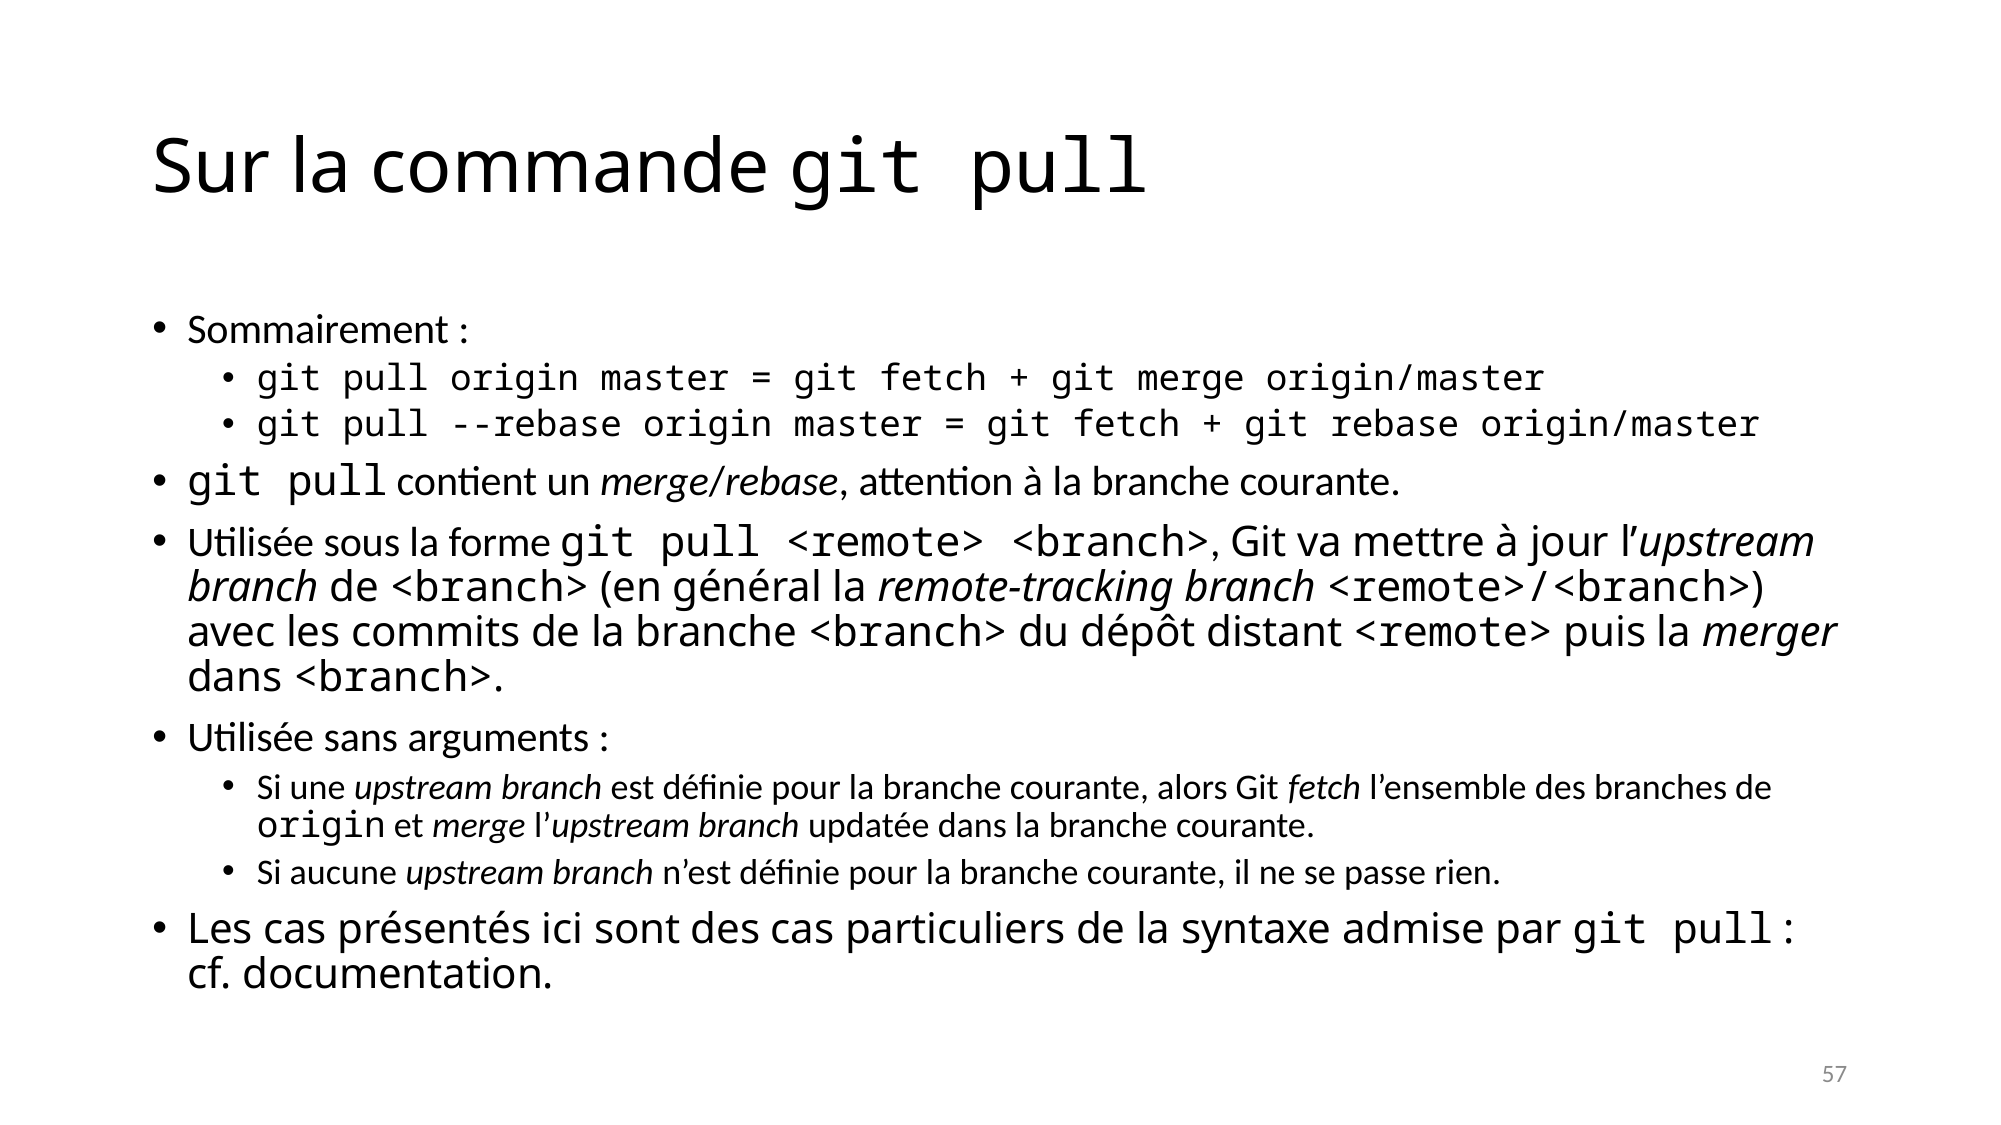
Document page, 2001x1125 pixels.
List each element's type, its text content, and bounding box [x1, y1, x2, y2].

title Sur la commande git pull [137, 59, 1863, 278]
slide_number 57 [1412, 1042, 1863, 1103]
list Sommairement : git pull origin master = git fetch + git merge origin/master git pull --rebase origin master = git fetch + git rebase origin/master git pull contient un merge/rebase, attention à la branche courante. Utilisée sous la forme git pull <remote> <branch>, Git va mettre à jour l’upstream branch de <branch> (en général la remote-tracking branch <remote>/<branch>) avec les commits de la branche <branch> du dépôt distant <remote> puis la merger dans <branch>. Utilisée sans arguments : Si une upstream branch est définie pour la branche courante, alors Git fetch l’ensemble des branches de origin et merge l’upstream branch updatée dans la branche courante. Si aucune upstream branch n’est définie pour la branche courante, il ne se passe rien. Les cas présentés ici sont des cas particuliers de la syntaxe admise par git pull : cf. documentation. [137, 299, 1863, 1014]
